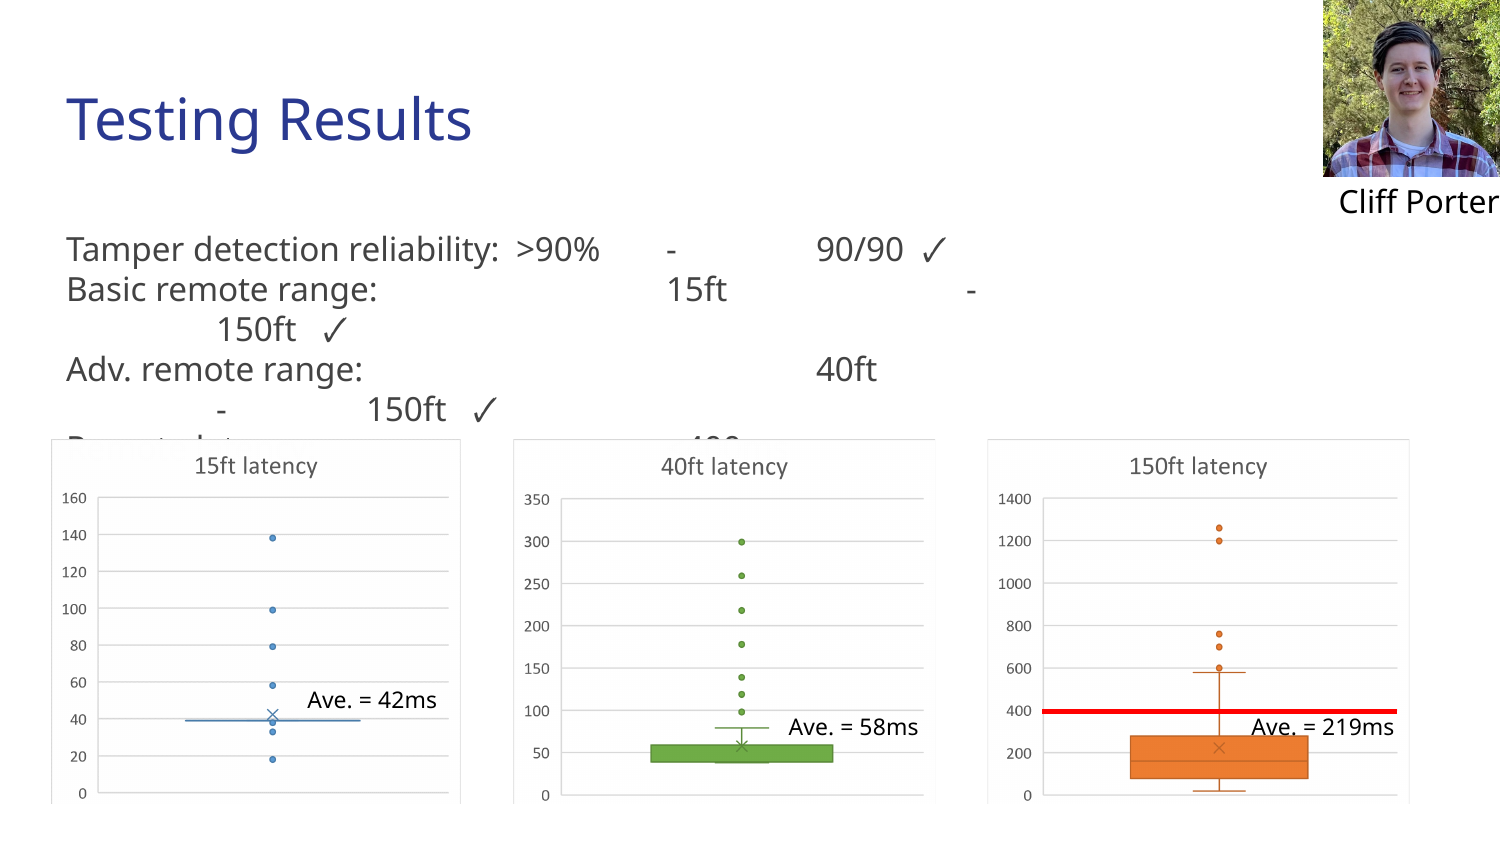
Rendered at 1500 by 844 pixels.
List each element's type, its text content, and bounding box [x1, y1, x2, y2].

text_box Cliff Porter [1323, 184, 1500, 236]
text_box Tamper detection reliability: >90% - 90/90 🗸 Basic remote range: 15ft - 150ft 🗸 Adv. remote range: 40ft - 150ft 🗸 Remote latency: <400ms [51, 213, 1041, 483]
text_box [513, 439, 951, 804]
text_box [987, 439, 1413, 804]
title Testing Results [51, 67, 1318, 167]
picture [1323, 0, 1500, 177]
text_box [50, 439, 462, 804]
